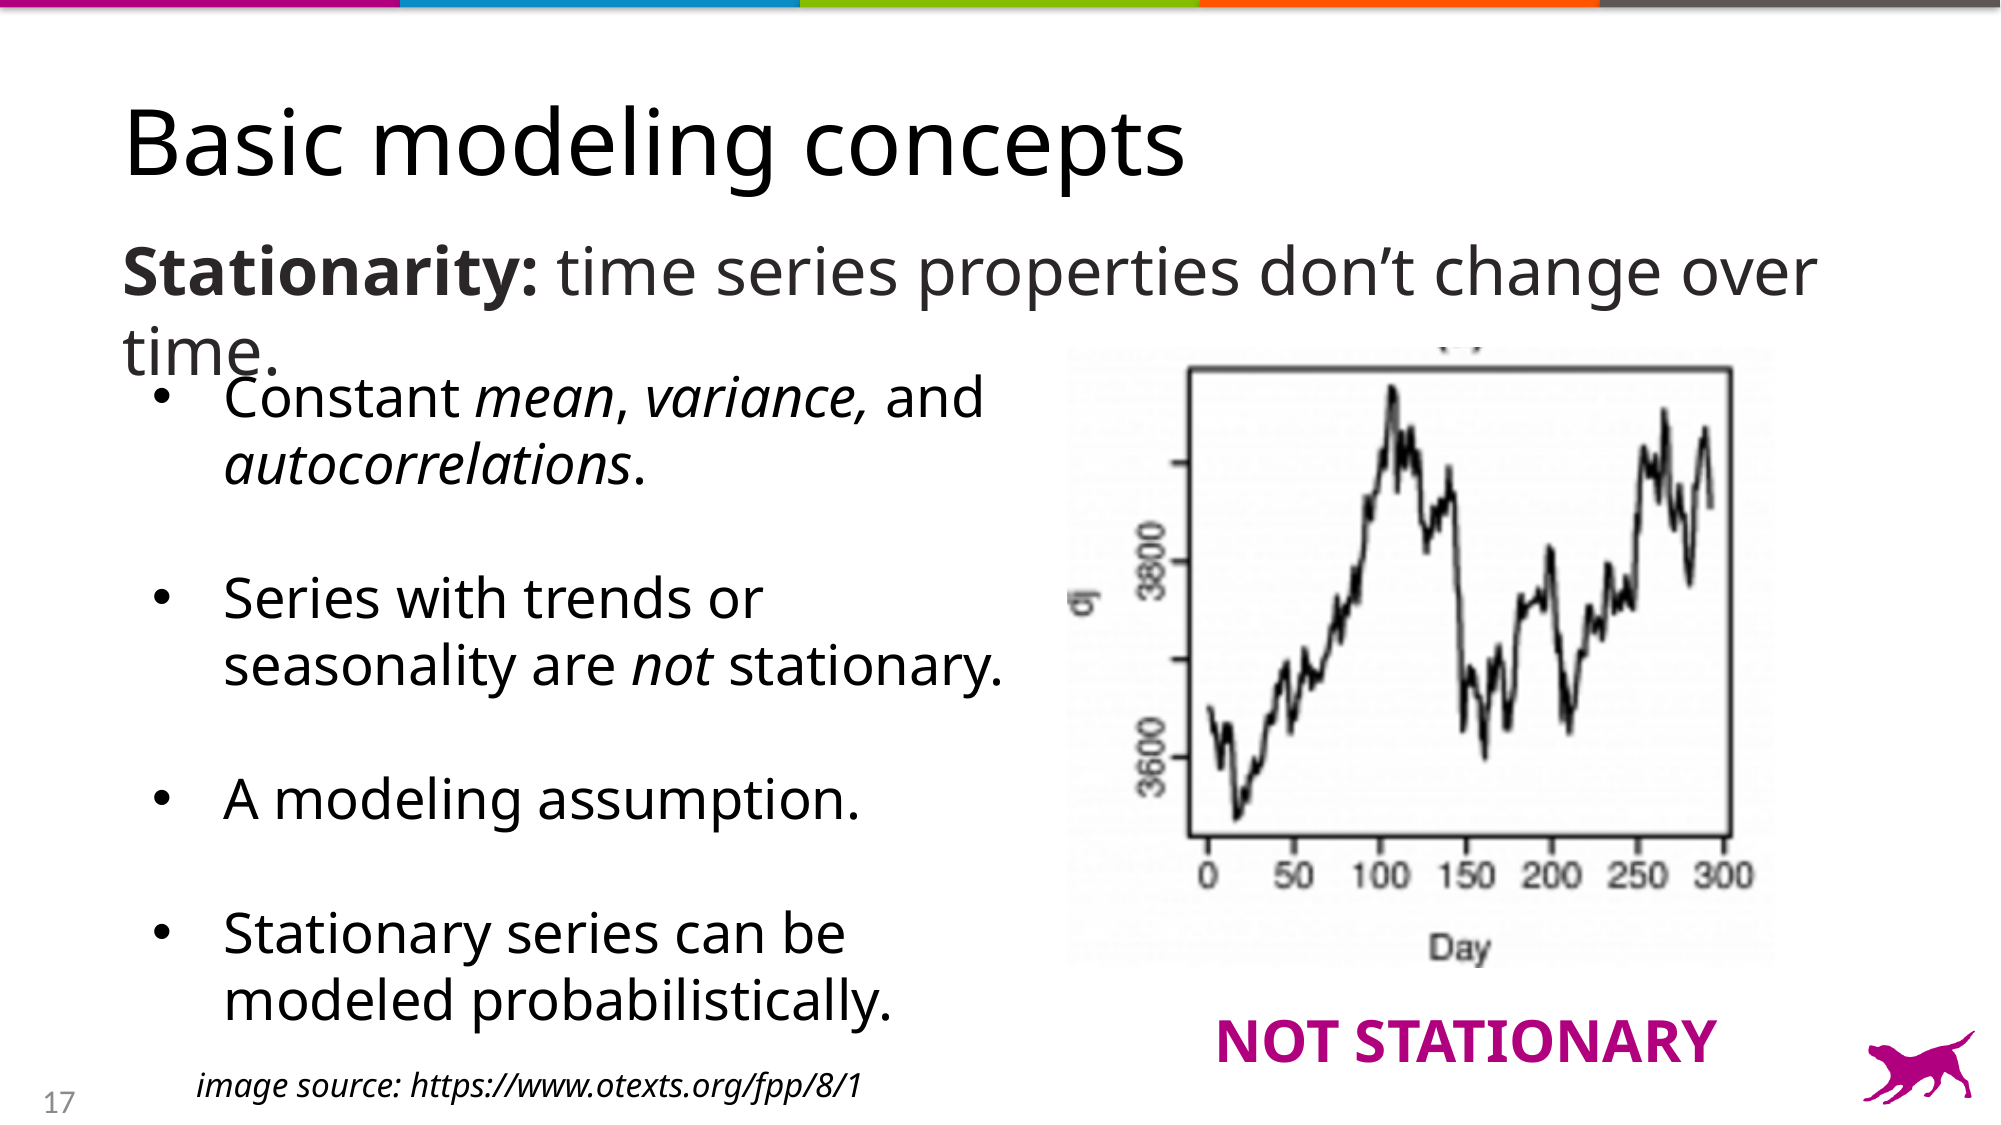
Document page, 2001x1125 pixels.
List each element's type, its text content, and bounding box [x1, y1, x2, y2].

picture [1066, 346, 1775, 968]
title Basic modeling concepts [108, 45, 1908, 221]
picture [1860, 1028, 1979, 1106]
text_box NOT STATIONARY [1199, 993, 1755, 1086]
text_box image source: https://www.otexts.org/fpp/8/1 [181, 1045, 979, 1123]
list Stationarity: time series properties don’t change over time. [107, 221, 1908, 348]
text_box Constant mean, variance, and autocorrelations. Series with trends or seasonality are not stationary. A modeling assumption. Stationary series can be modeled probabilistically. [137, 353, 1068, 1040]
